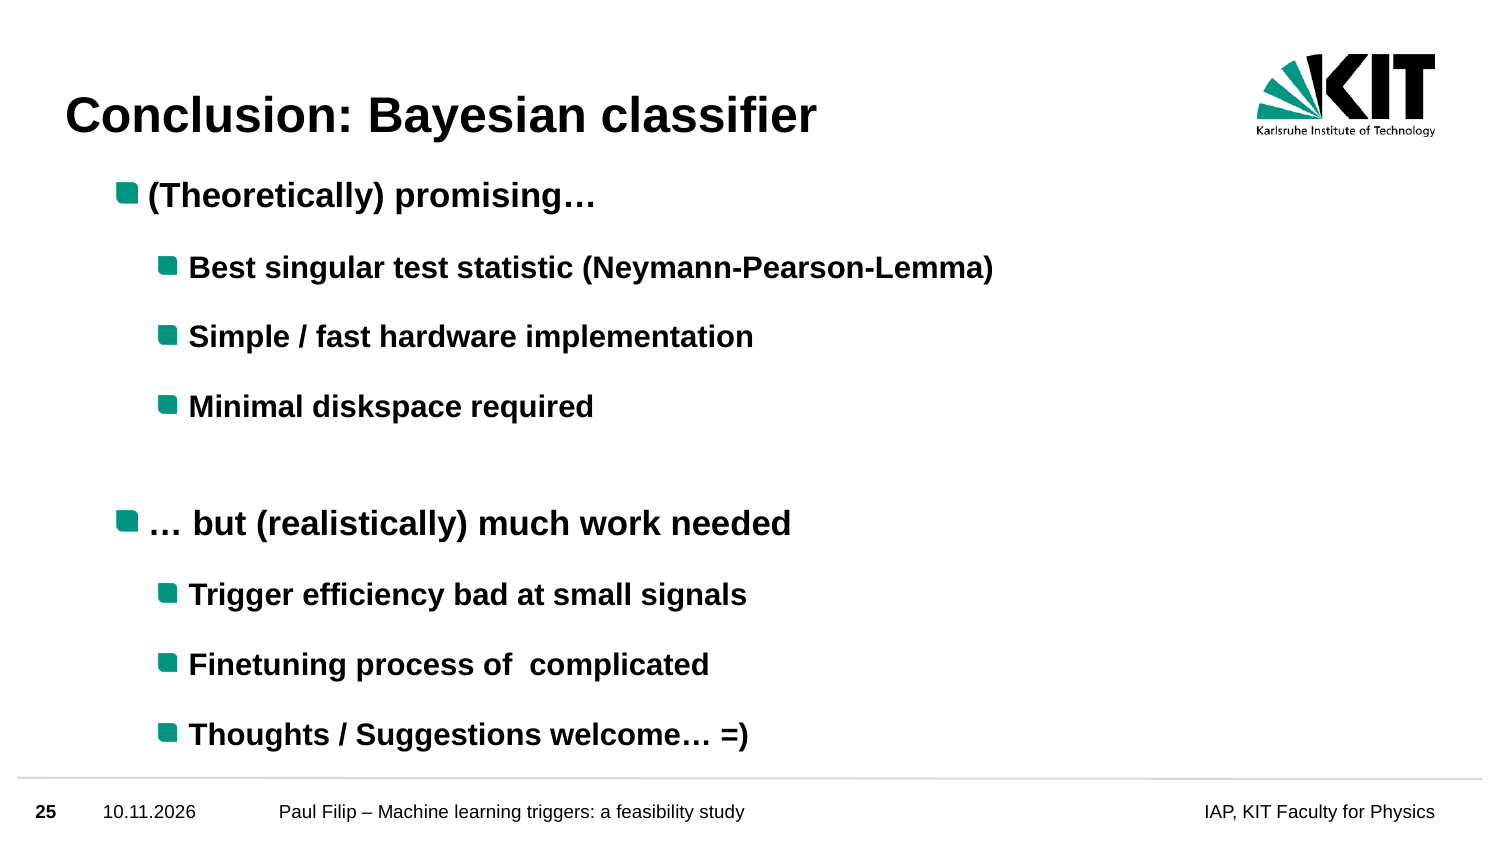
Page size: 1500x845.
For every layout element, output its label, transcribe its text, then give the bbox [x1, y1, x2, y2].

picture [158, 583, 177, 605]
slide_number 25 [35, 778, 89, 844]
picture [158, 723, 177, 744]
picture [158, 325, 177, 347]
picture [116, 182, 138, 206]
picture [1257, 54, 1435, 137]
picture [158, 653, 177, 674]
title Conclusion: Bayesian classifier [64, 48, 1192, 144]
picture [158, 256, 177, 277]
picture [158, 395, 177, 416]
picture [116, 510, 138, 534]
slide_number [102, 778, 272, 844]
